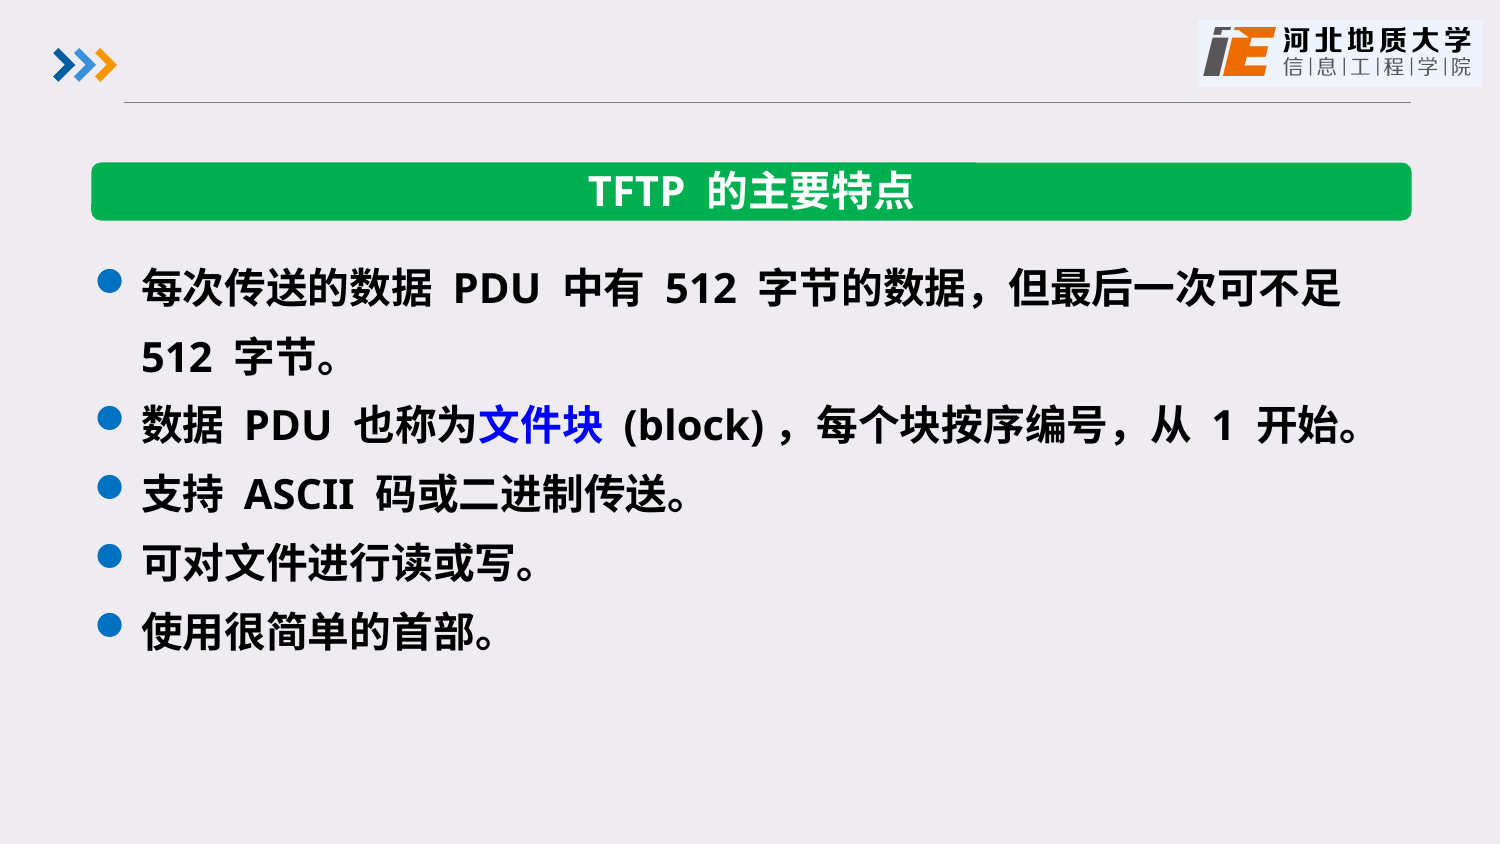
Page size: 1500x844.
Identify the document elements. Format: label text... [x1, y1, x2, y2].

picture [1198, 20, 1483, 87]
text_box TFTP 的主要特点 [573, 157, 930, 222]
text_box [930, 162, 1412, 221]
text_box 每次传送的数据 PDU 中有 512 字节的数据，但最后一次可不足 512 字节。 数据 PDU 也称为文件块 (block)，每个块按序编号，从 1 开始。 支持 ASCII 码或二进制传送。 可对文件进行读或写。 使用很简单的首部。 [79, 235, 1412, 663]
text_box [91, 162, 573, 221]
